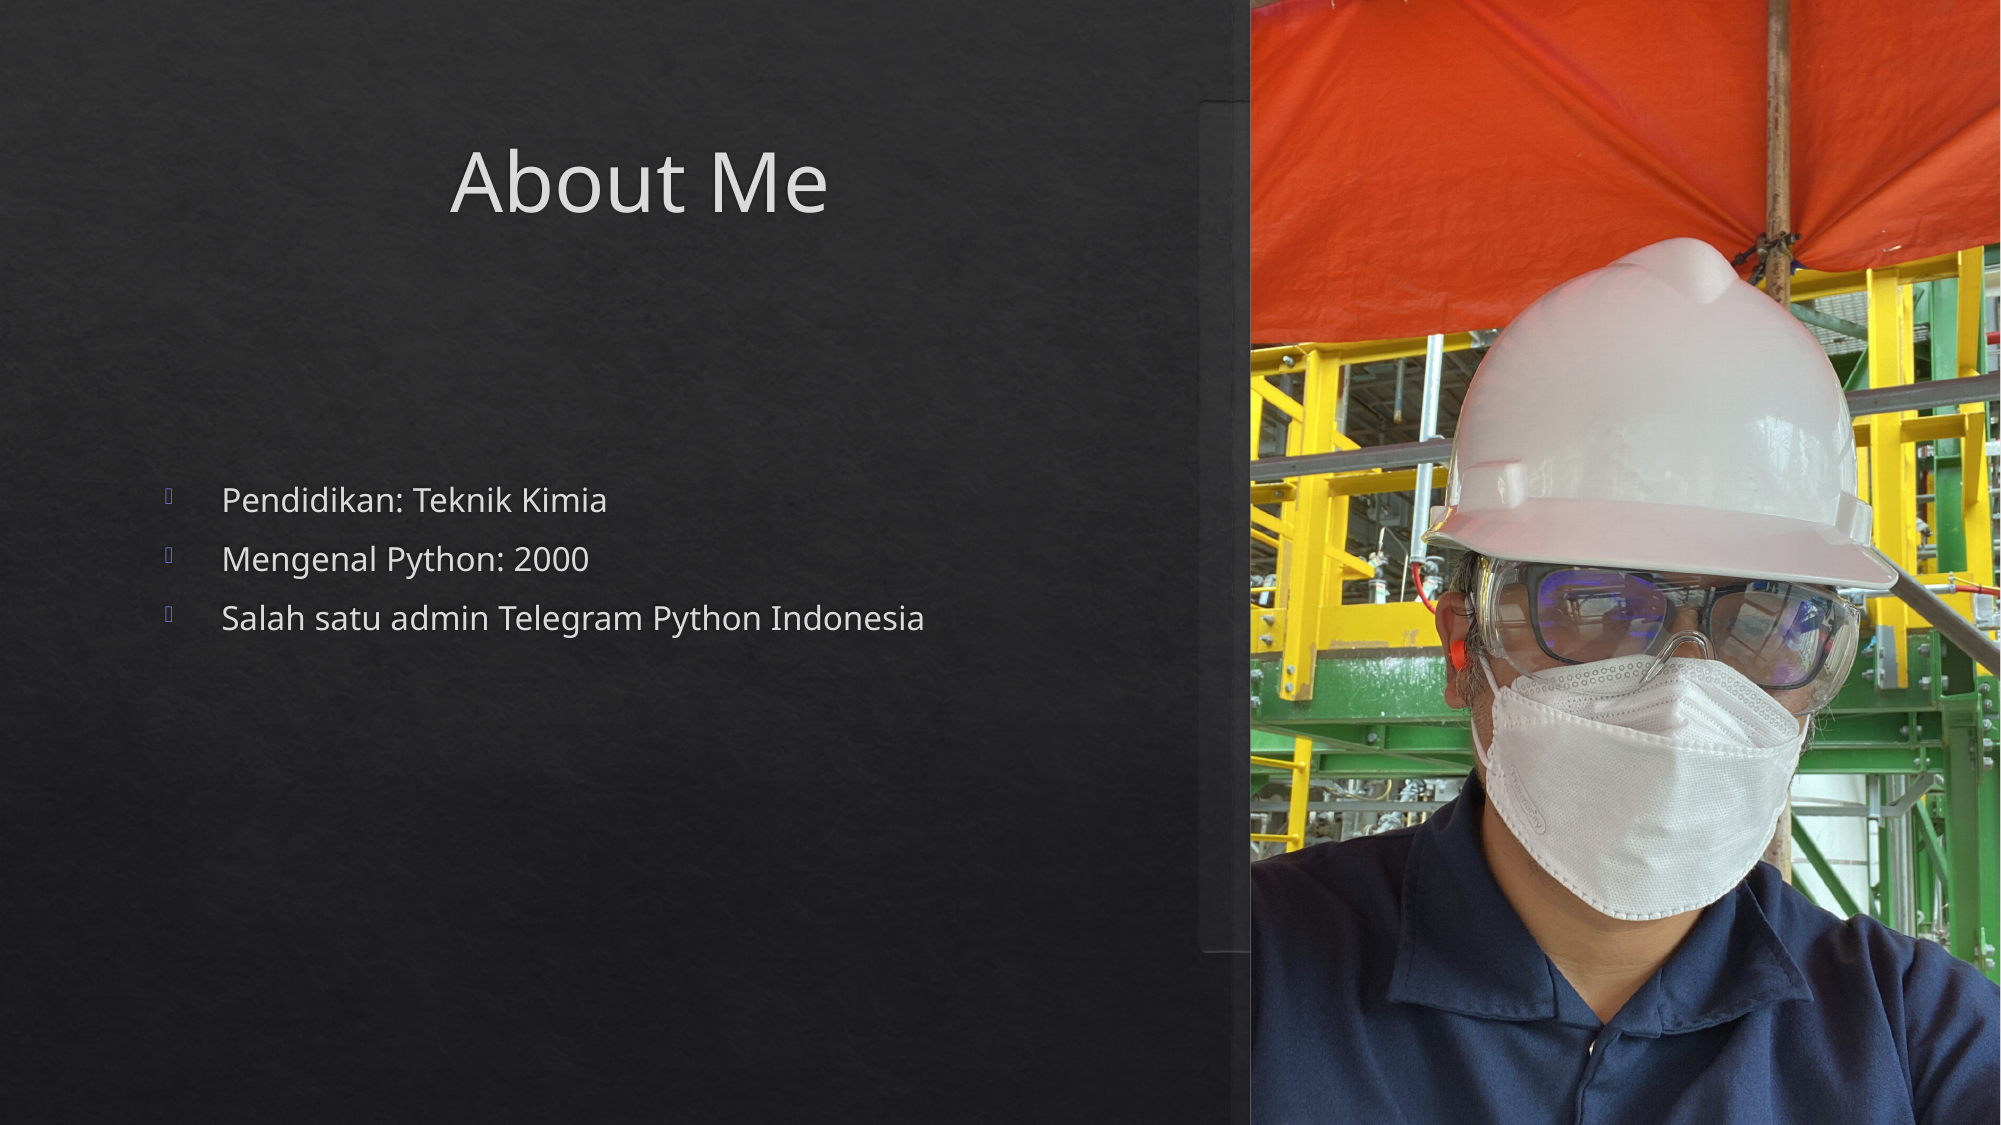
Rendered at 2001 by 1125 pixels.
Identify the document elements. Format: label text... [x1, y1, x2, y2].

picture [1062, 0, 2001, 1125]
list Pendidikan: Teknik Kimia Mengenal Python: 2000 Salah satu admin Telegram Python Indonesia [149, 299, 1054, 935]
title About Me [149, 99, 1131, 260]
